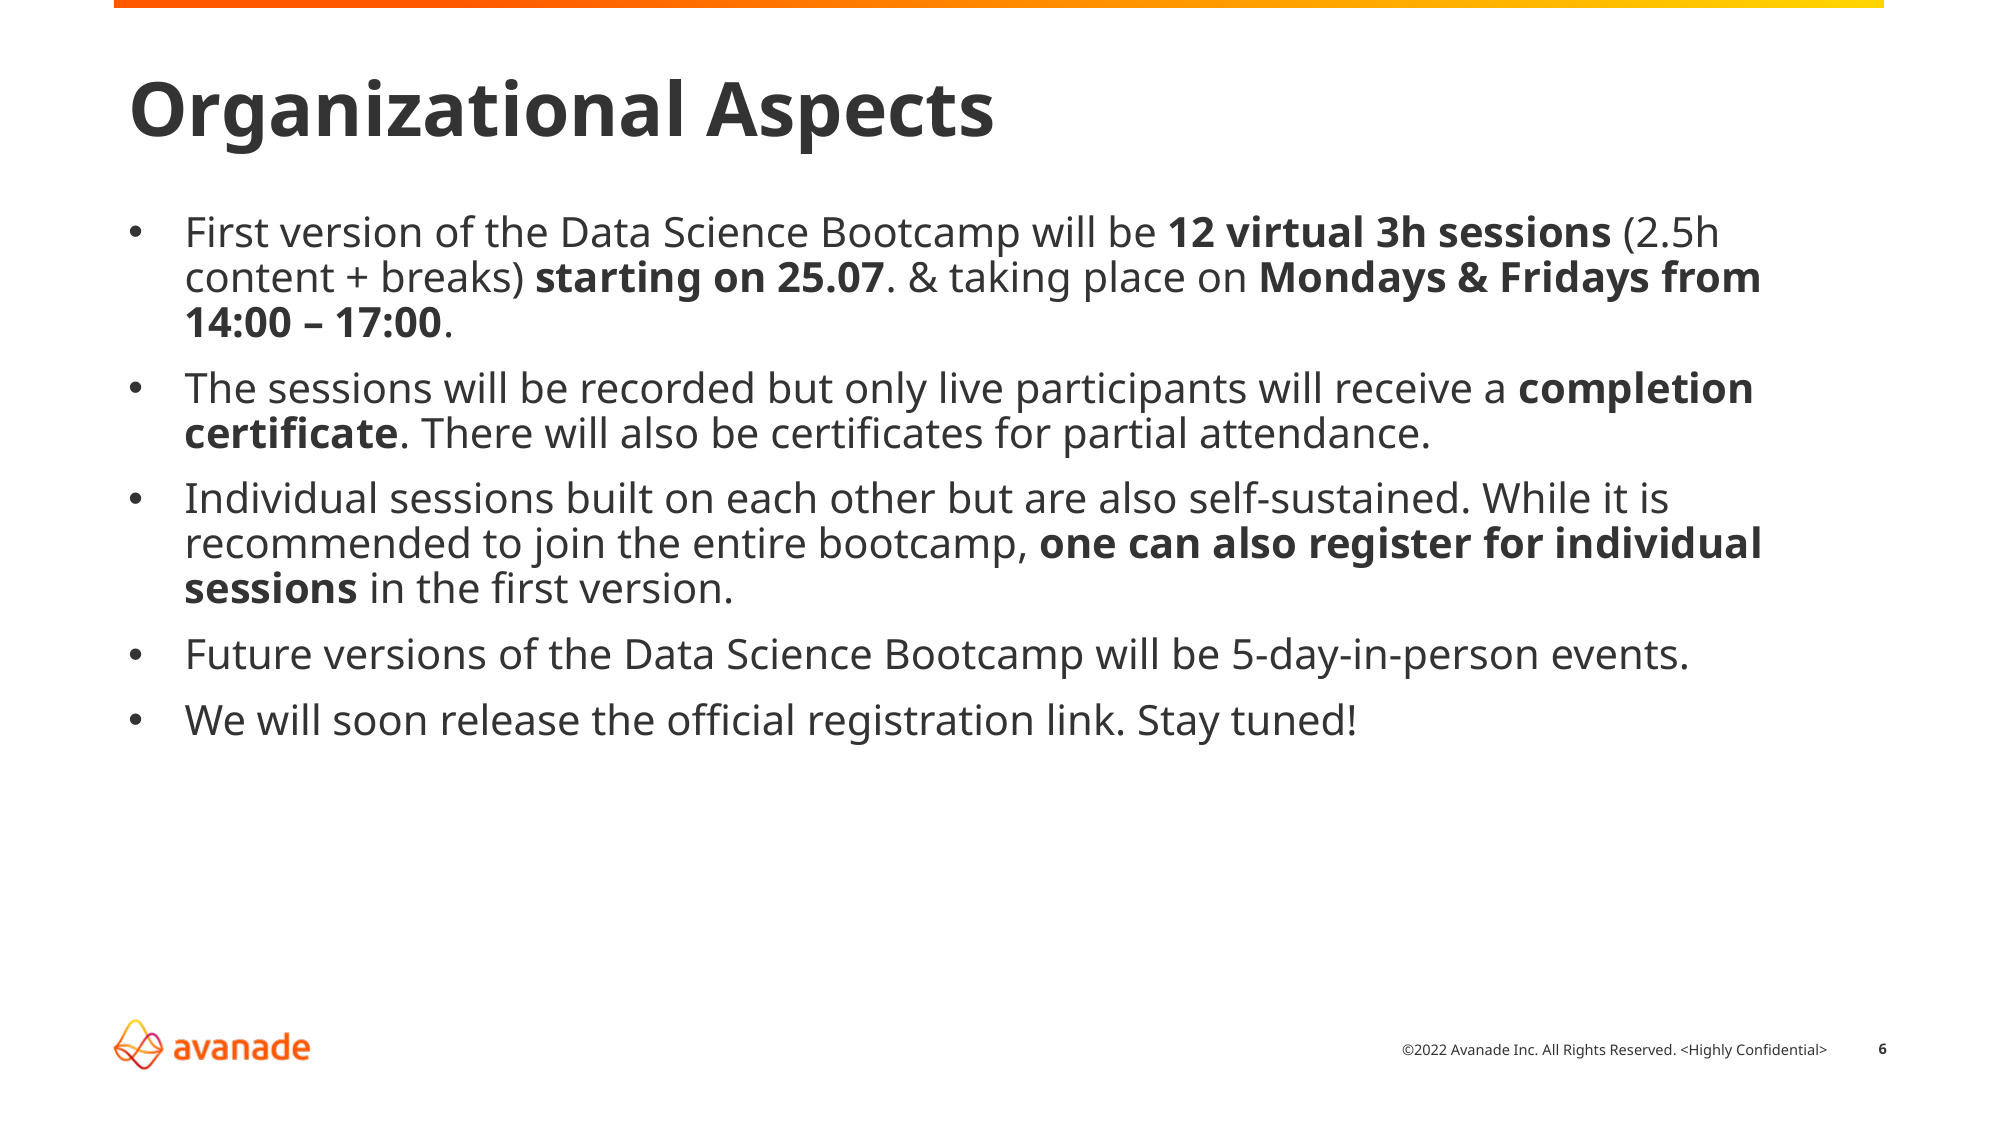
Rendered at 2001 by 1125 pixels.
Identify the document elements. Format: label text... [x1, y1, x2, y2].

picture [93, 999, 339, 1090]
title Organizational Aspects [113, 64, 1883, 228]
list First version of the Data Science Bootcamp will be 12 virtual 3h sessions (2.5h content + breaks) starting on 25.07. & taking place on Mondays & Fridays from 14:00 – 17:00. The sessions will be recorded but only live participants will receive a completion certificate. There will also be certificates for partial attendance. Individual sessions built on each other but are also self-sustained. While it is recommended to join the entire bootcamp, one can also register for individual sessions in the first version. Future versions of the Data Science Bootcamp will be 5-day-in-person events. We will soon release the official registration link. Stay tuned! [113, 228, 1883, 869]
